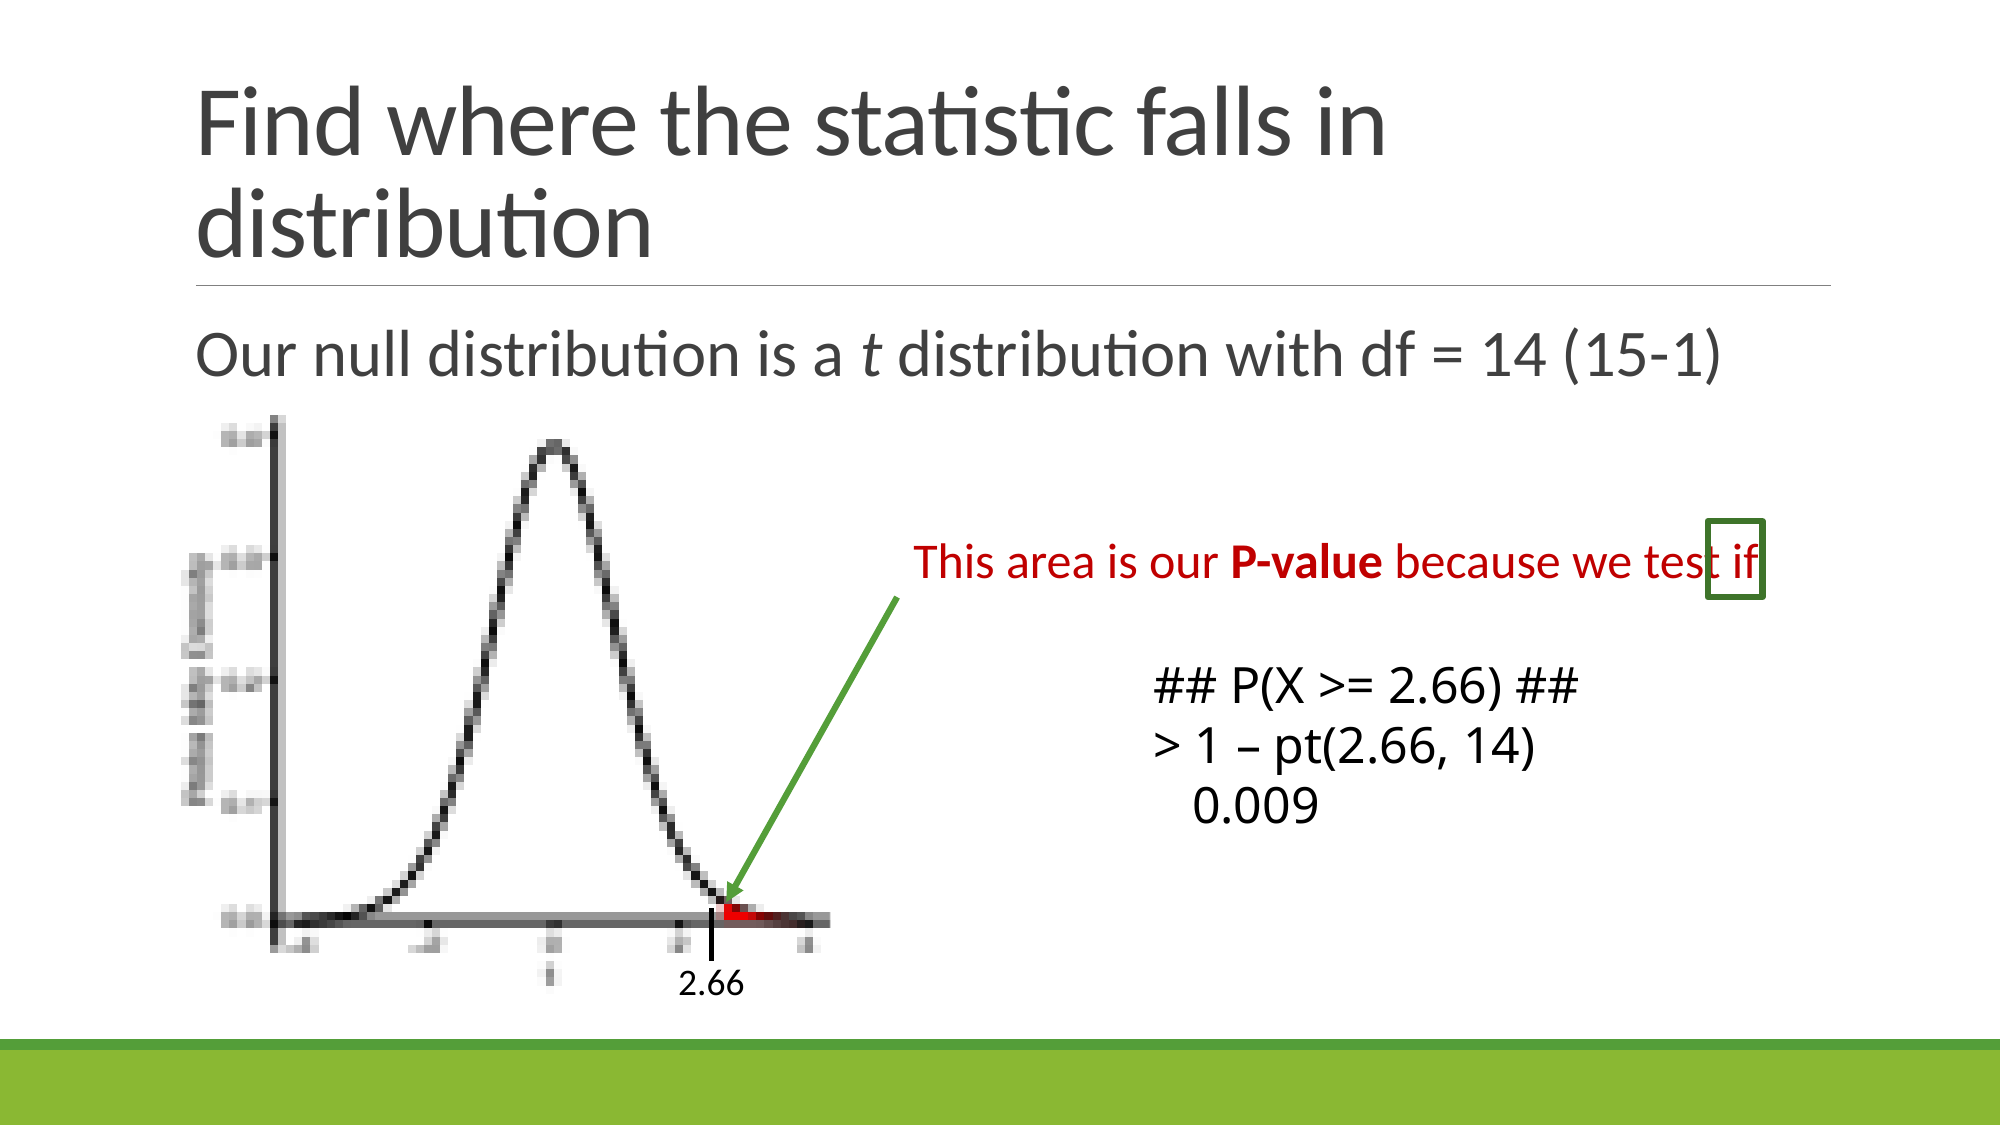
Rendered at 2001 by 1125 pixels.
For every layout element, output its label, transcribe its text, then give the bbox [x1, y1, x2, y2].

list Our null distribution is a t distribution with df = 14 (15-1) [180, 302, 1830, 963]
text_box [725, 596, 898, 903]
title Find where the statistic falls in distribution [180, 47, 1830, 285]
picture [165, 406, 831, 1020]
text_box [1706, 520, 1764, 598]
text_box ## P(X >= 2.66) ## > 1 – pt(2.66, 14) 0.009 [1138, 646, 1890, 921]
